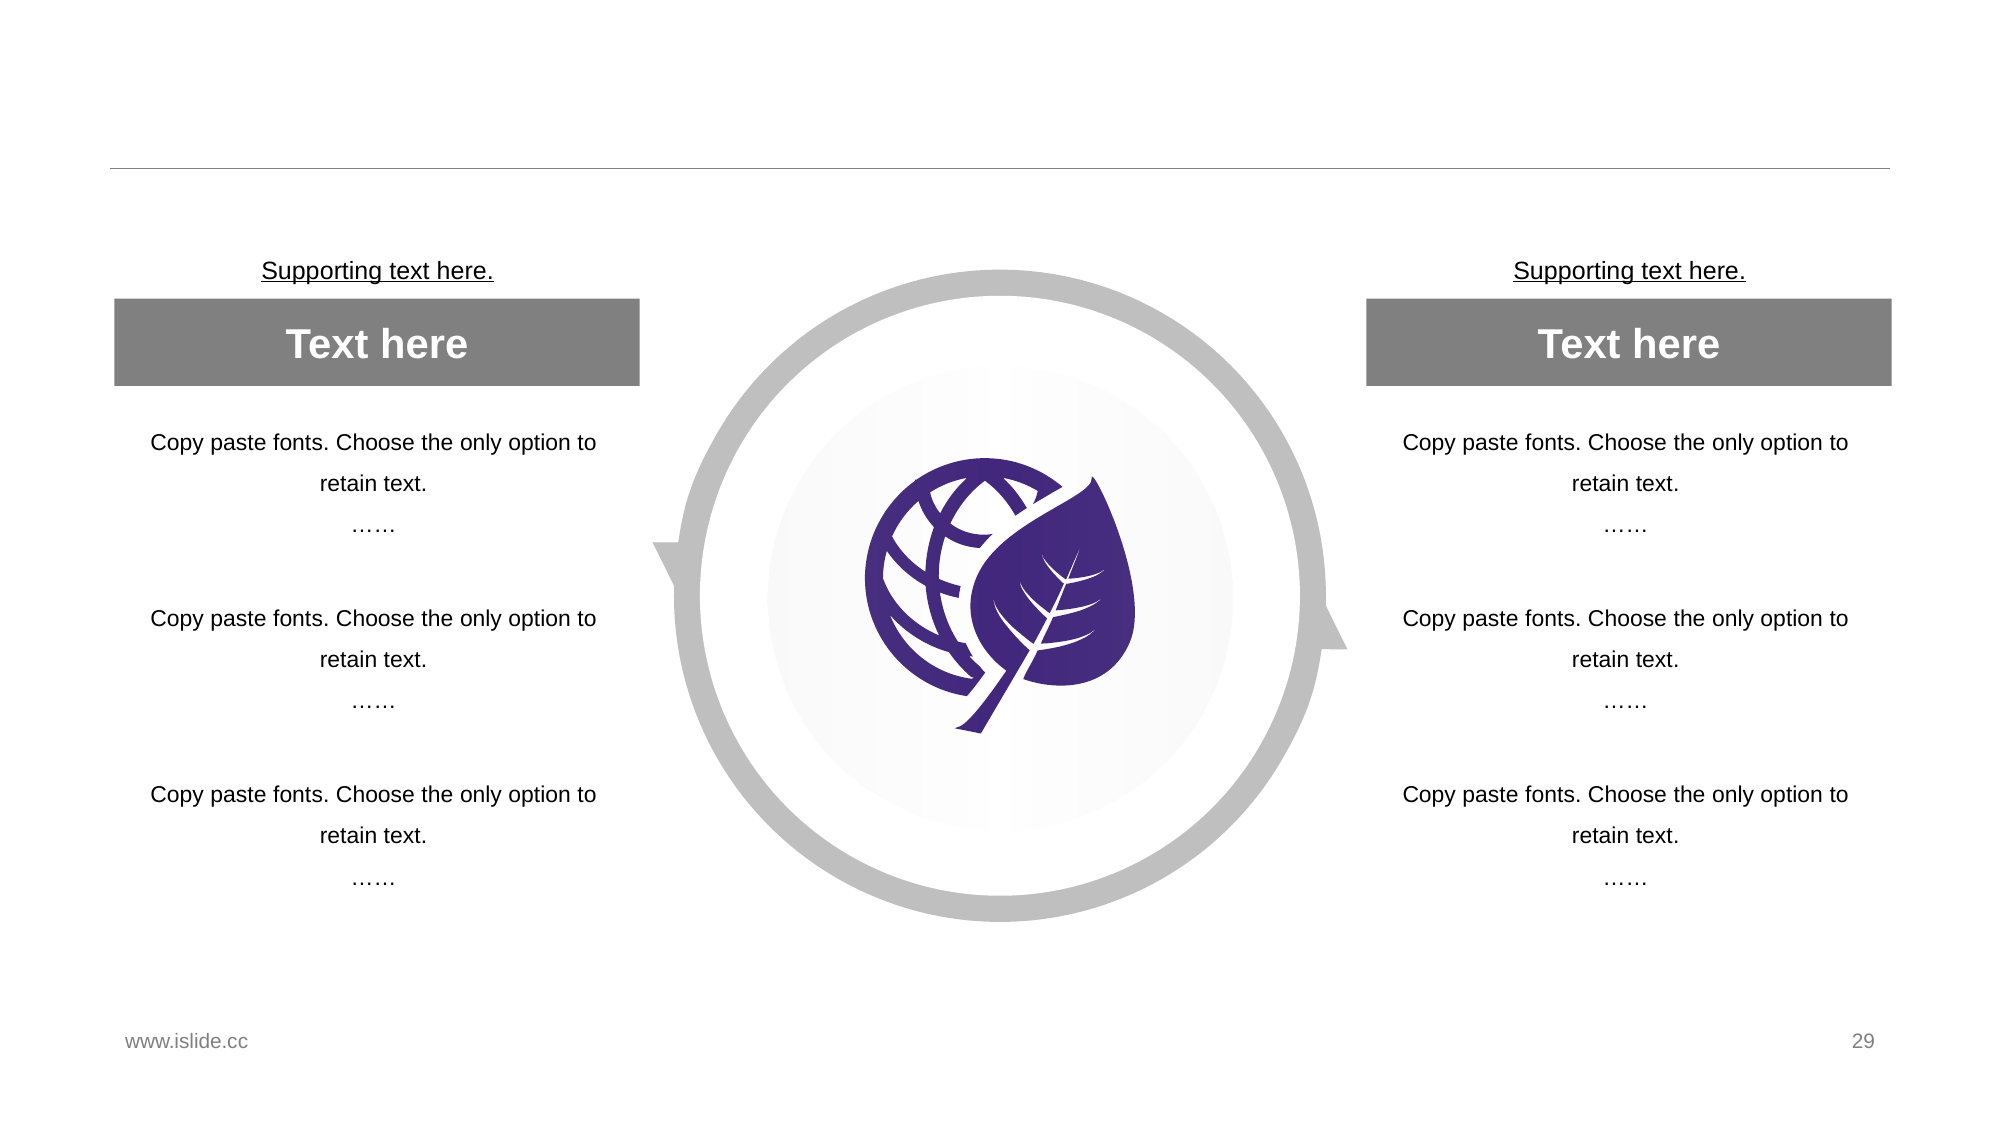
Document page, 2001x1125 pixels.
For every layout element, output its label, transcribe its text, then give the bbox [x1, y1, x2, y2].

slide_number 29 [1412, 1023, 1890, 1058]
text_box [109, 224, 1892, 901]
footer www.islide.cc [109, 1023, 790, 1058]
